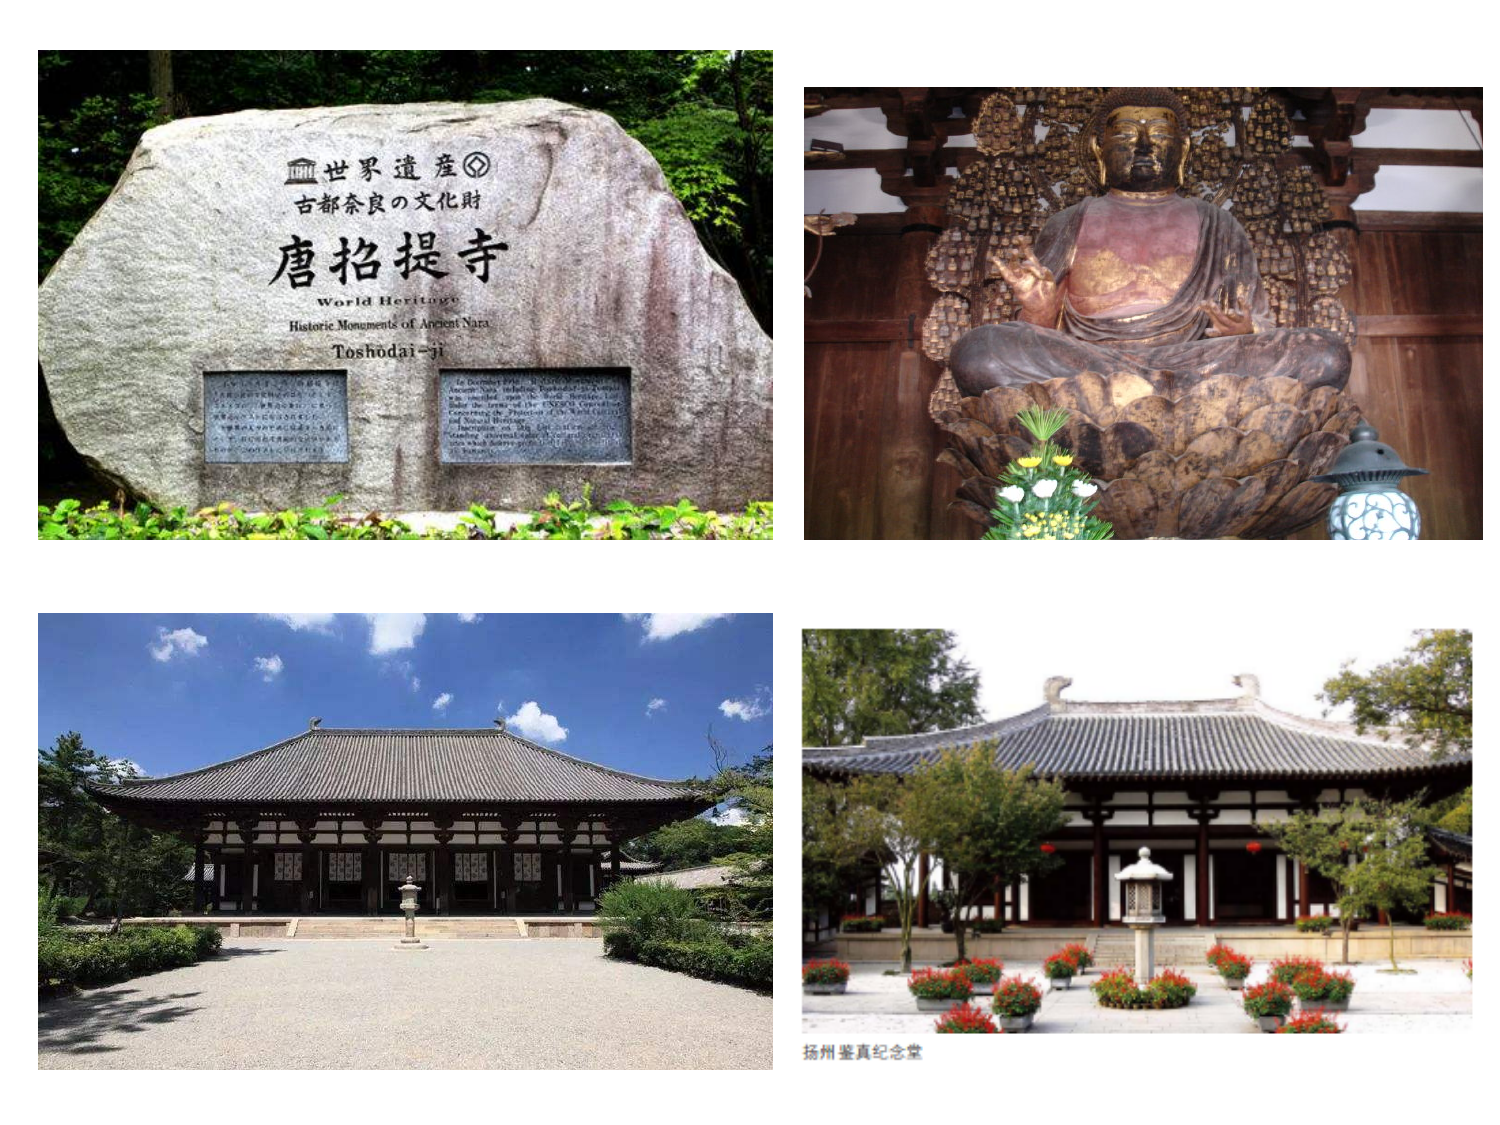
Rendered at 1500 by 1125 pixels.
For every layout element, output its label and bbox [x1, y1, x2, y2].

picture [804, 87, 1483, 540]
picture [778, 603, 1500, 1081]
picture [38, 50, 773, 540]
picture [38, 613, 773, 1070]
